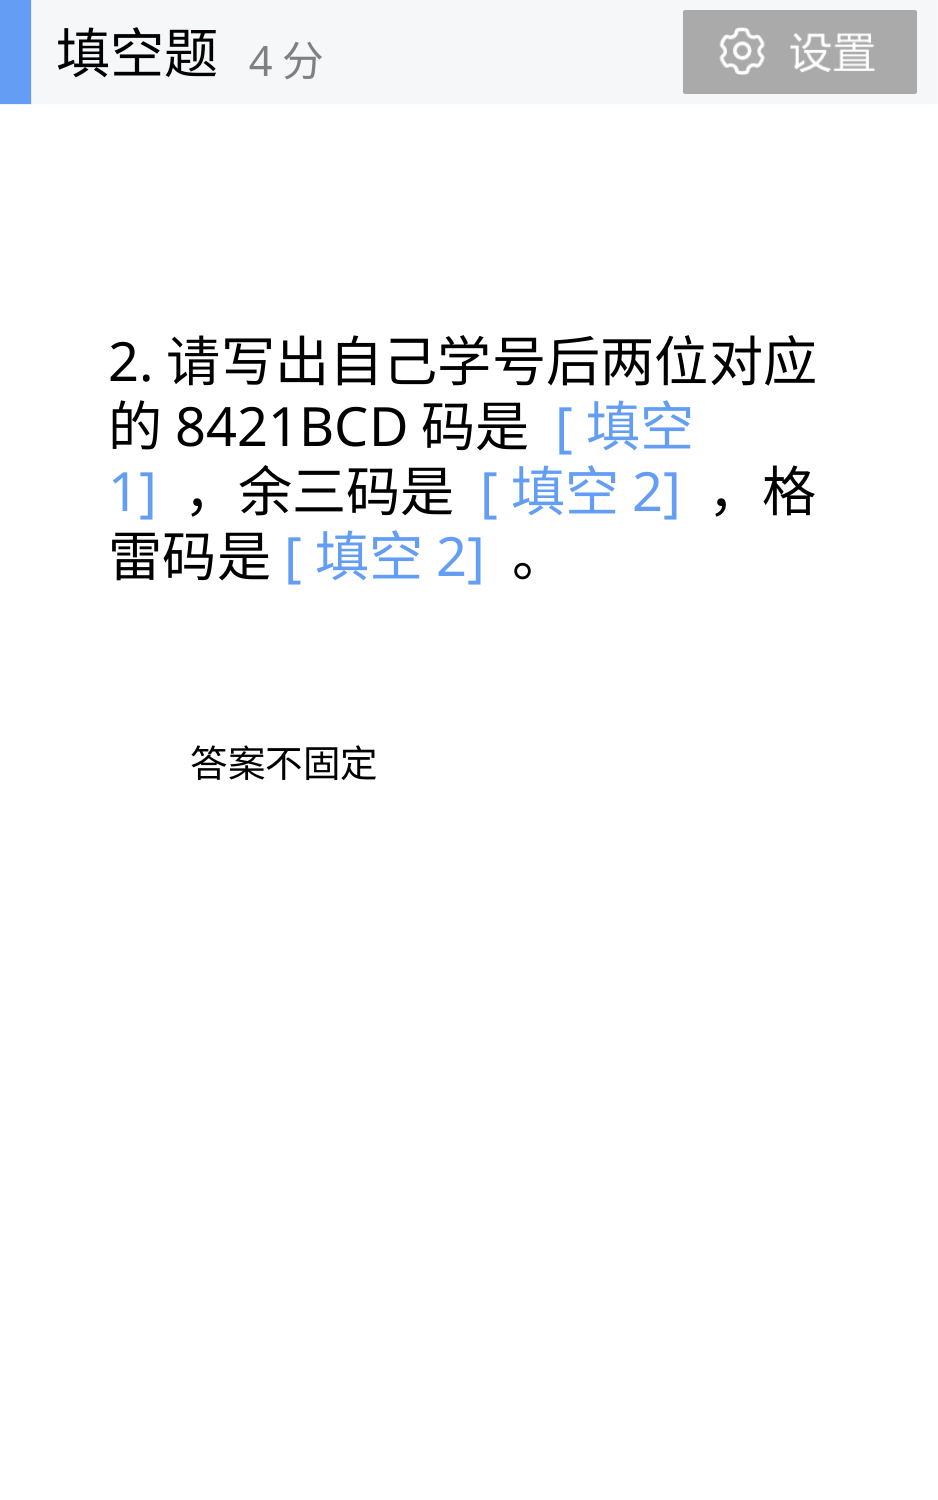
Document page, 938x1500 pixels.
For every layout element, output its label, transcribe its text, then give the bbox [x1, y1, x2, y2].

text_box 答案不固定 [175, 732, 394, 792]
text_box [0, 0, 938, 105]
text_box 2.请写出自己学号后两位对应的8421BCD码是 [填空1] ，余三码是 [填空2] ，格雷码是[填空2] 。 [93, 222, 844, 692]
picture [683, 10, 917, 94]
